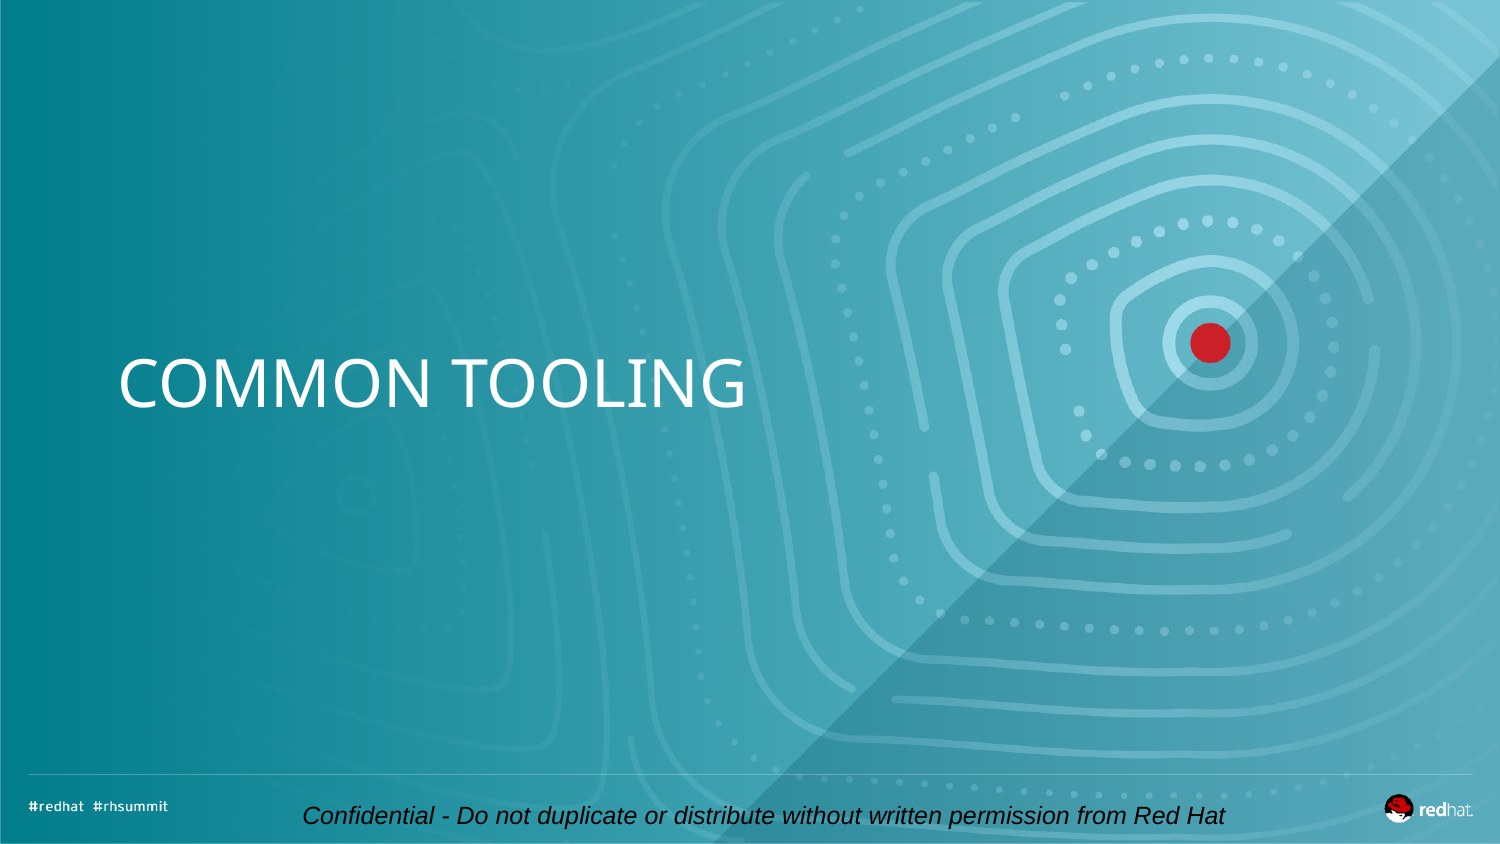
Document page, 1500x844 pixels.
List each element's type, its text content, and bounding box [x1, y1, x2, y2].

picture [0, 0, 1500, 844]
title Common Tooling [102, 210, 1397, 562]
text_box Confidential - Do not duplicate or distribute without written permission from Red Hat [287, 792, 1268, 837]
